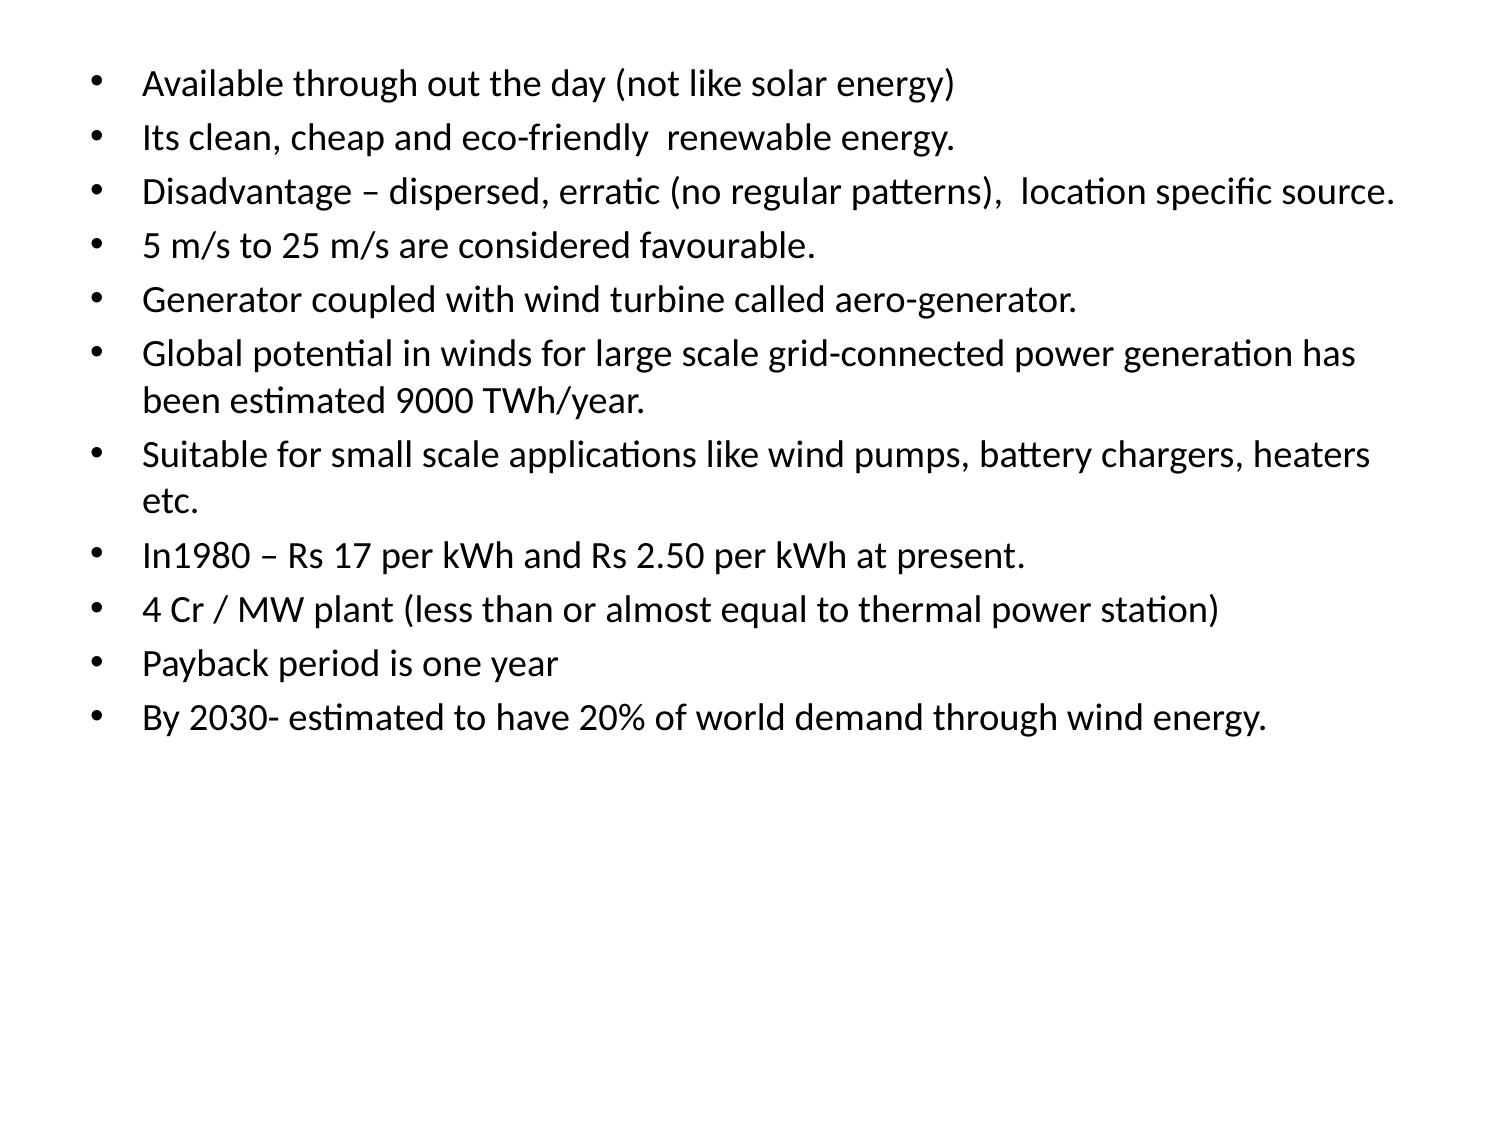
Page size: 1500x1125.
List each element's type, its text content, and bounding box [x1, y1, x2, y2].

list Available through out the day (not like solar energy) Its clean, cheap and eco-friendly renewable energy. Disadvantage – dispersed, erratic (no regular patterns), location specific source. 5 m/s to 25 m/s are considered favourable. Generator coupled with wind turbine called aero-generator. Global potential in winds for large scale grid-connected power generation has been estimated 9000 TWh/year. Suitable for small scale applications like wind pumps, battery chargers, heaters etc. In1980 – Rs 17 per kWh and Rs 2.50 per kWh at present. 4 Cr / MW plant (less than or almost equal to thermal power station) Payback period is one year By 2030- estimated to have 20% of world demand through wind energy. [75, 50, 1425, 793]
